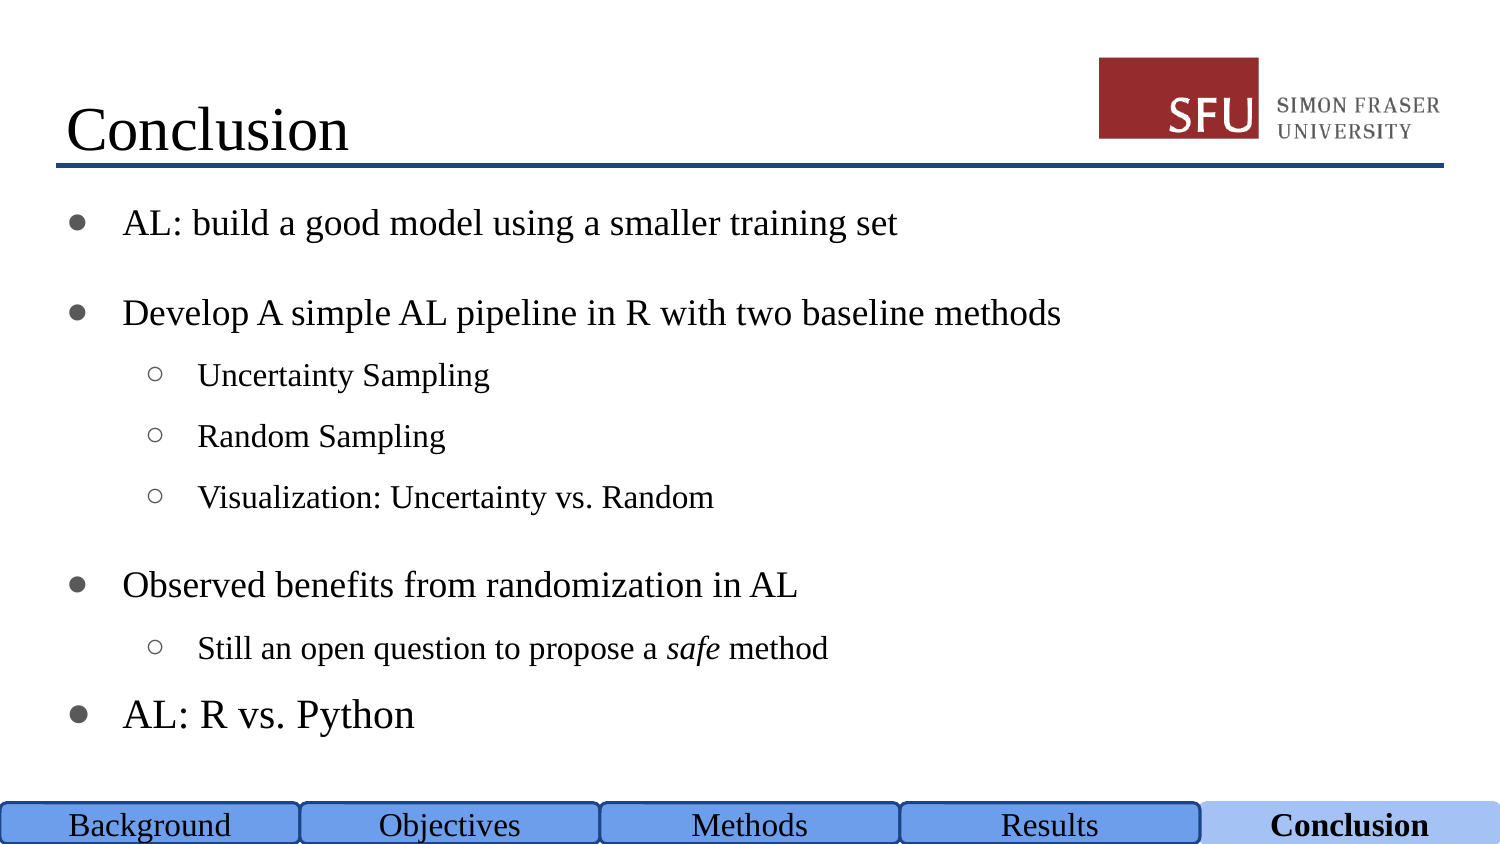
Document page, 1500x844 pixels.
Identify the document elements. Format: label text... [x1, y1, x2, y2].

picture [1098, 56, 1441, 139]
text_box Background [0, 802, 300, 844]
title Conclusion [51, 72, 1449, 167]
text_box Conclusion [1200, 802, 1500, 844]
text_box Objectives [299, 802, 600, 844]
text_box AL: build a good model using a smaller training set Develop A simple AL pipeline in R with two baseline methods Uncertainty Sampling Random Sampling Visualization: Uncertainty vs. Random Observed benefits from randomization in AL Still an open question to propose a safe method AL: R vs. Python [51, 182, 1449, 787]
text_box Methods [599, 802, 900, 844]
text_box Results [899, 802, 1200, 844]
